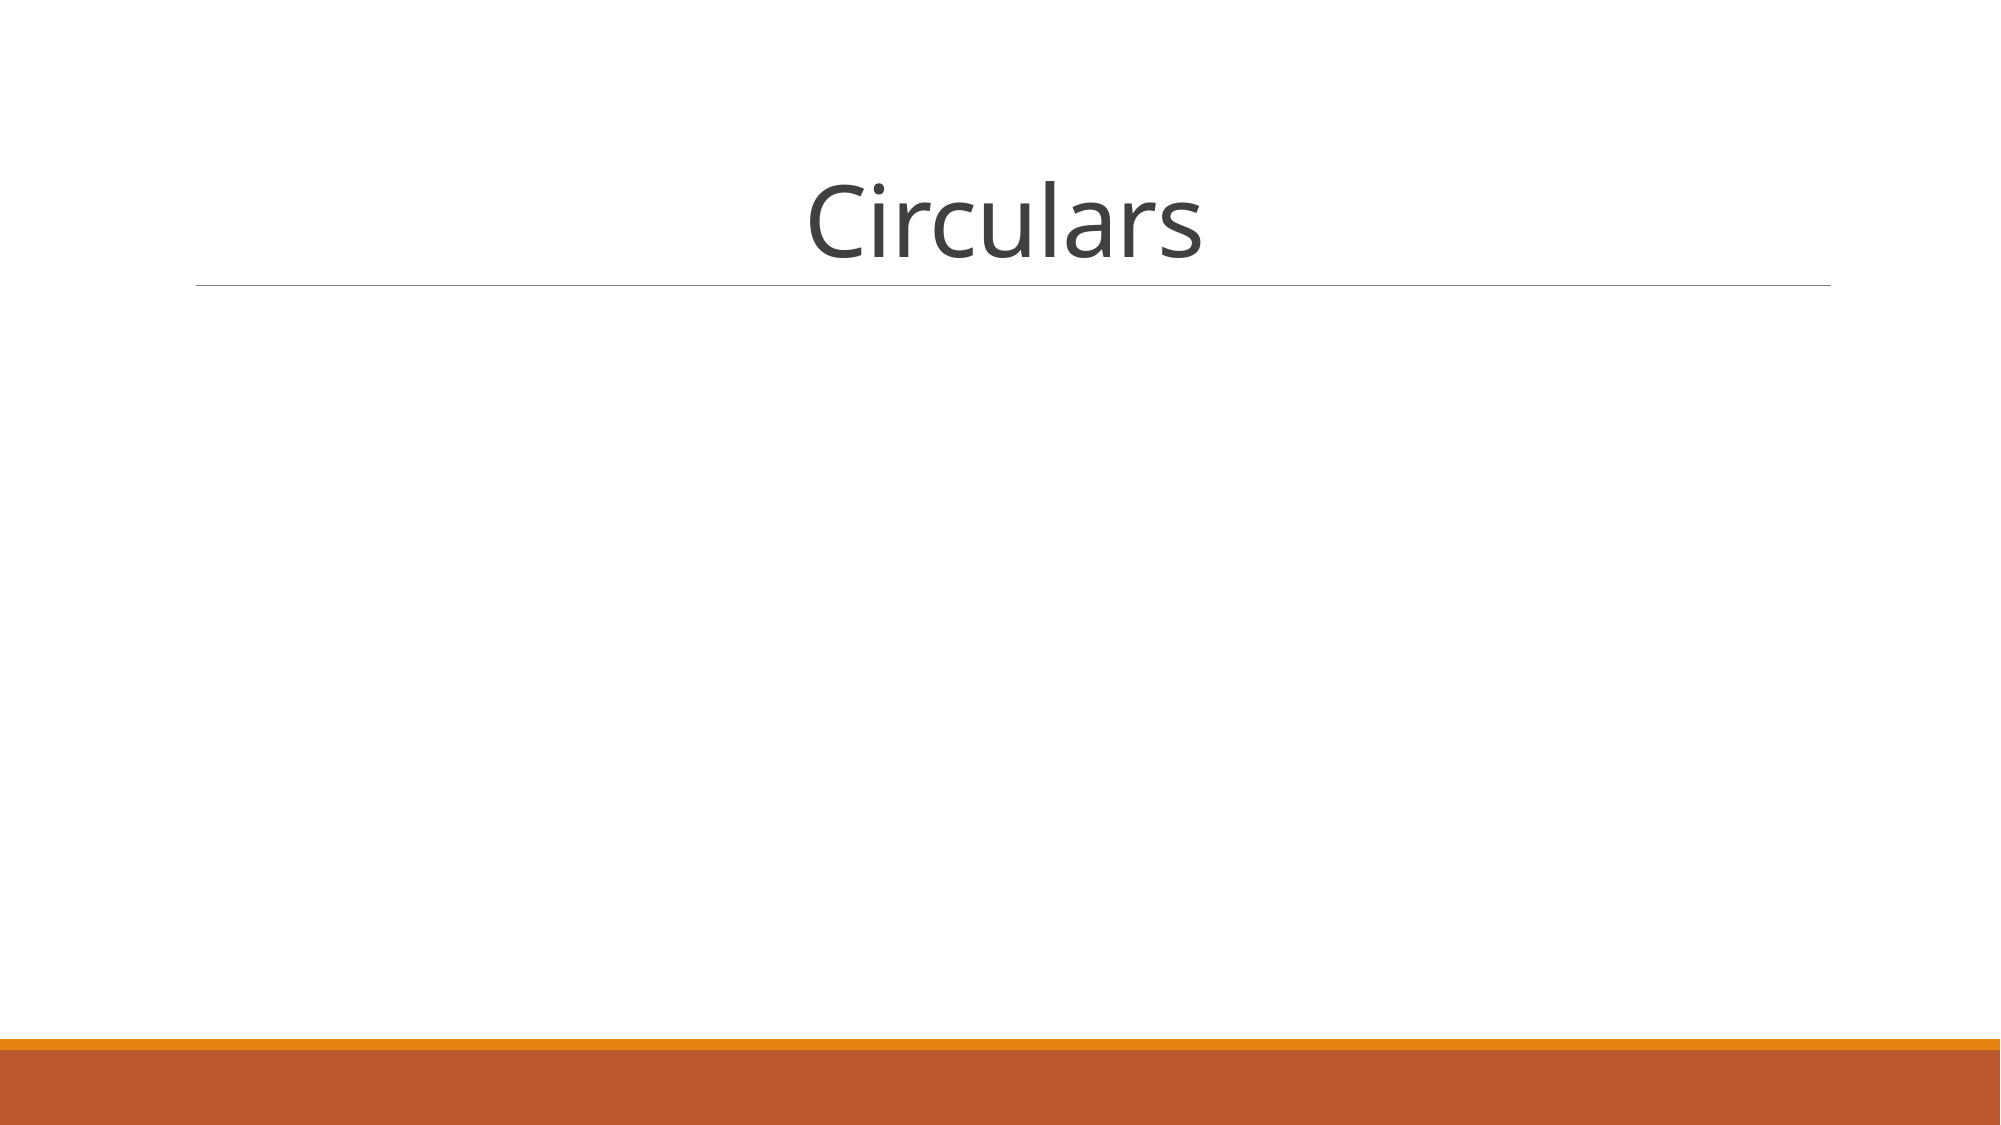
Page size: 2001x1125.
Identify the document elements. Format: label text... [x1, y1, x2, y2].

title Circulars [180, 47, 1830, 285]
